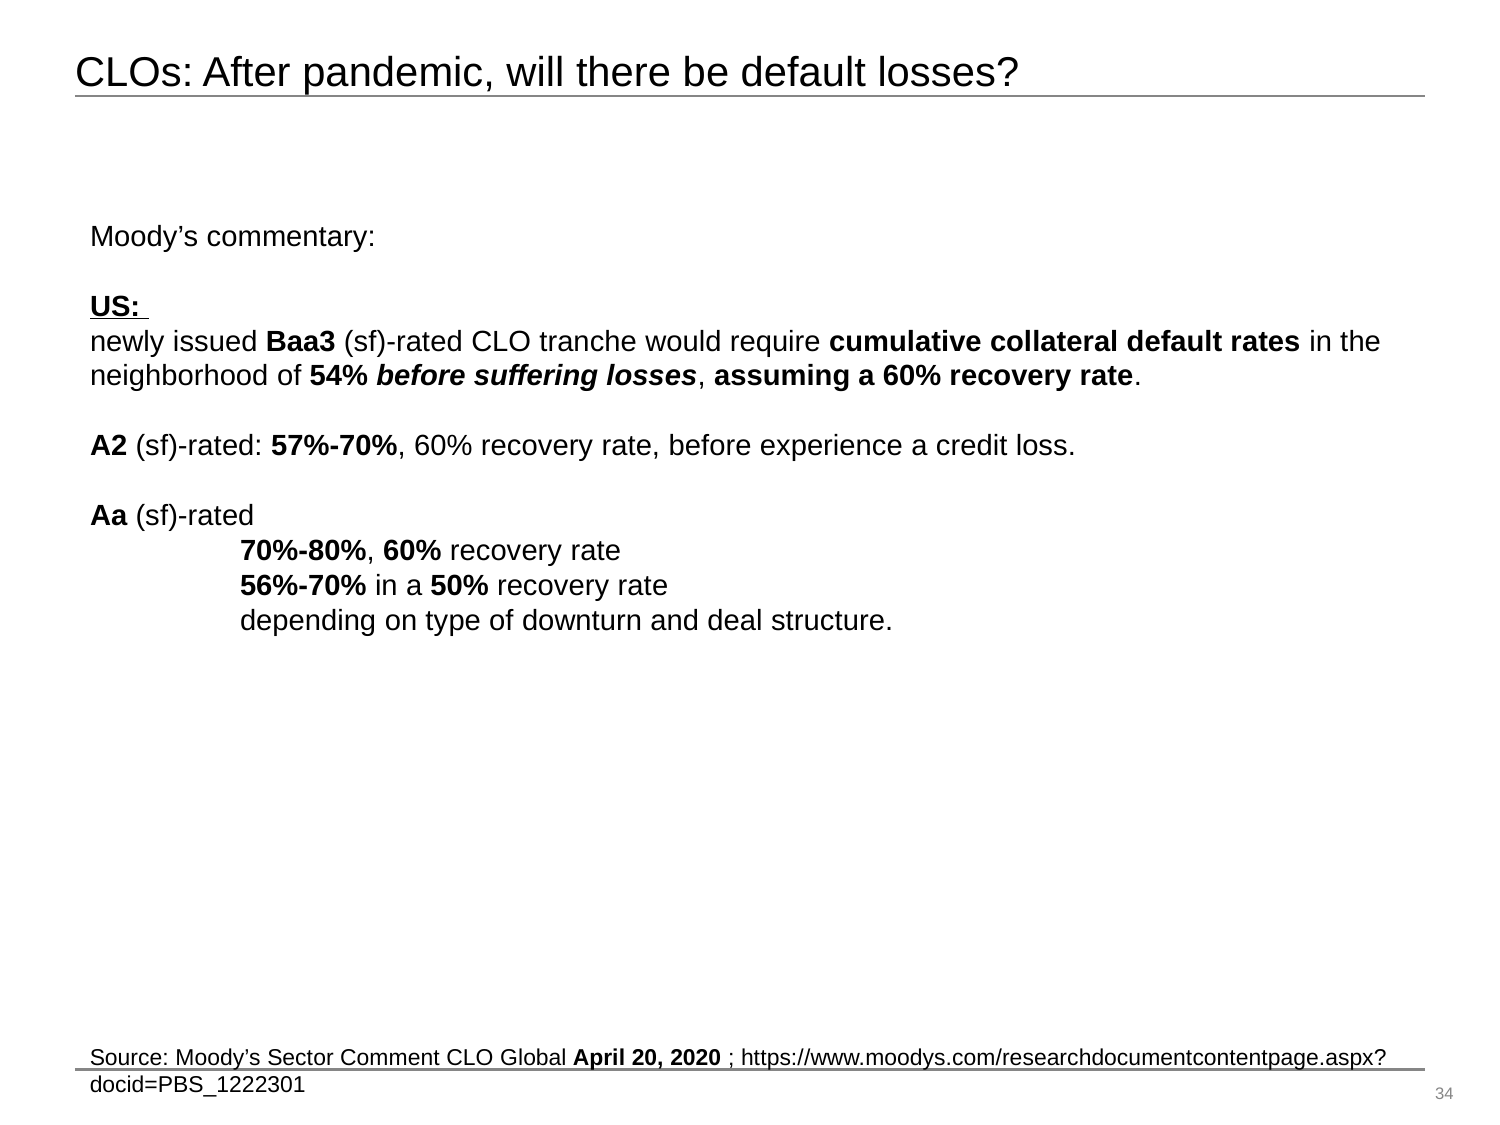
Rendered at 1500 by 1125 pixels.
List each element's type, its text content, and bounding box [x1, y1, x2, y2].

title CLOs: After pandemic, will there be default losses? [75, 45, 1424, 96]
text_box Source: Moody’s Sector Comment CLO Global April 20, 2020 ; https://www.moodys.com/researchdocumentcontentpage.aspx?docid=PBS_1222301 [75, 1034, 1433, 1105]
text_box Moody’s commentary: US: newly issued Baa3 (sf)-rated CLO tranche would require cumulative collateral default rates in the neighborhood of 54% before suffering losses, assuming a 60% recovery rate. A2 (sf)-rated: 57%-70%, 60% recovery rate, before experience a credit loss. Aa (sf)-rated 70%-80%, 60% recovery rate 56%-70% in a 50% recovery rate depending on type of downturn and deal structure. [74, 209, 1425, 679]
